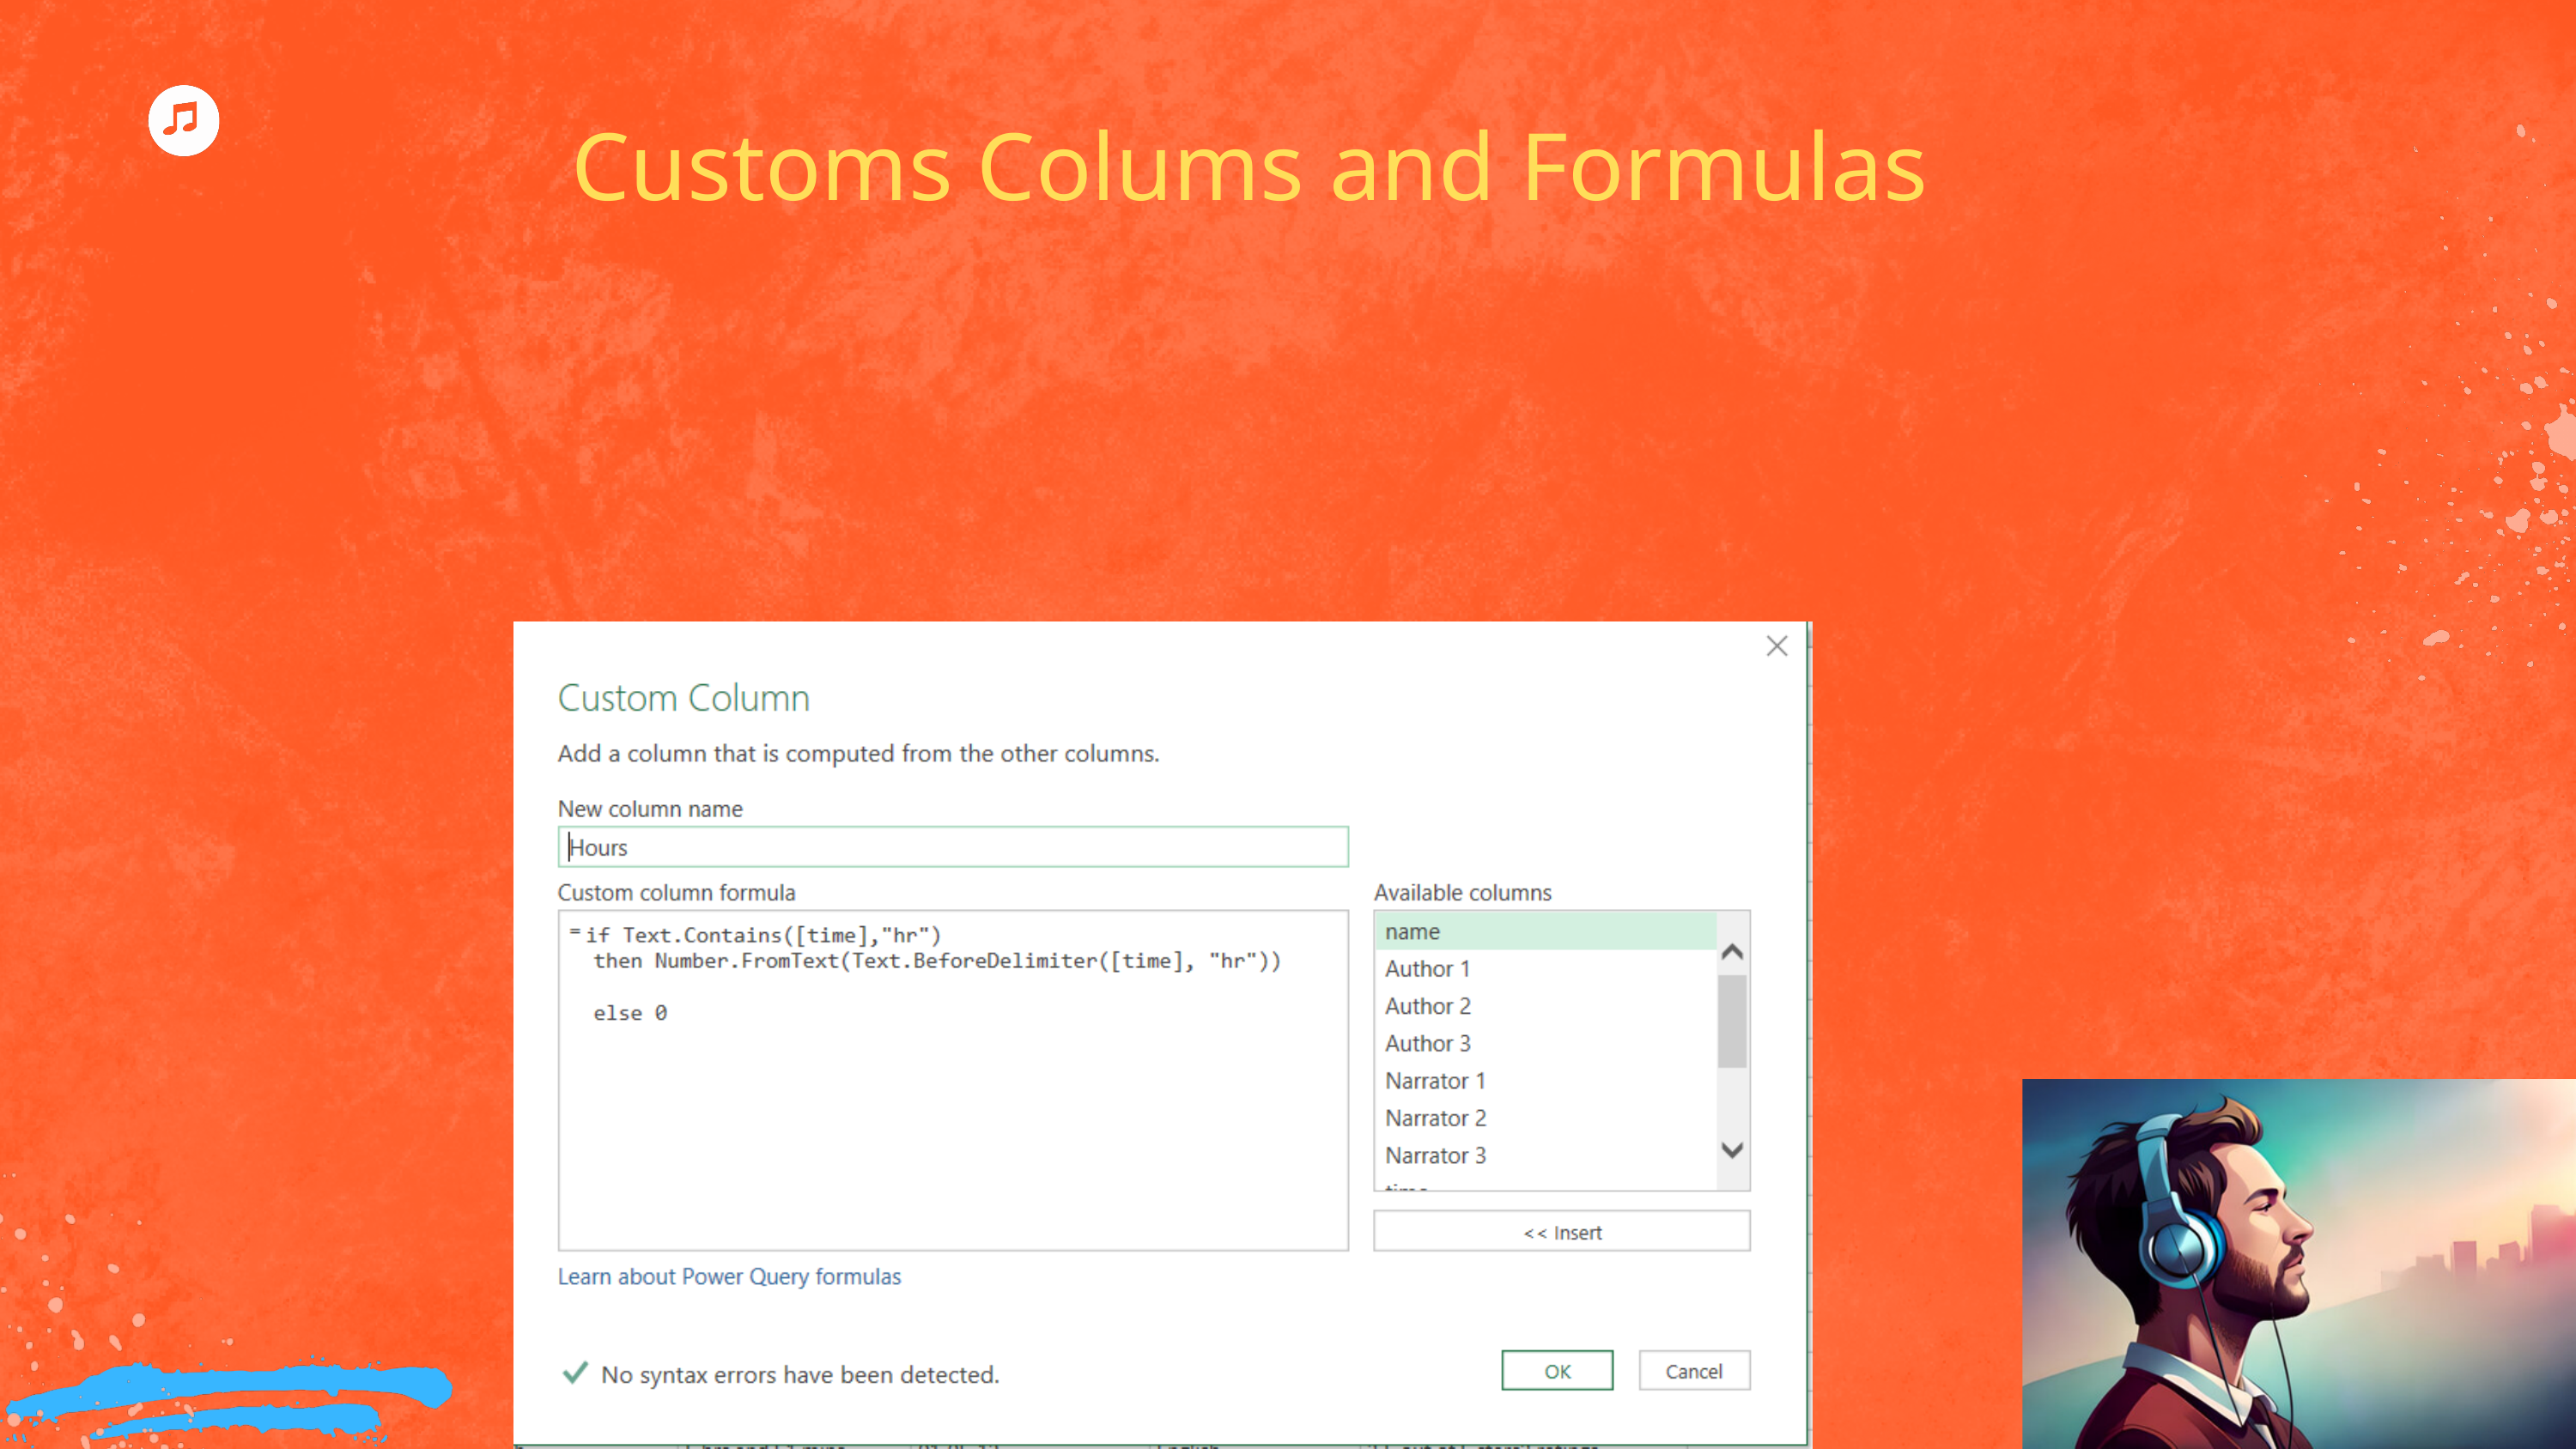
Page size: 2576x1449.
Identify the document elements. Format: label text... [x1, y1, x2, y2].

text_box [513, 621, 1813, 1449]
text_box Customs Colums and Formulas [513, 88, 1987, 220]
text_box [238, 1355, 454, 1449]
text_box [2022, 1079, 2576, 1449]
text_box [2281, 100, 2576, 681]
text_box [0, 0, 2576, 1449]
text_box [0, 1100, 246, 1449]
text_box [144, 81, 220, 159]
